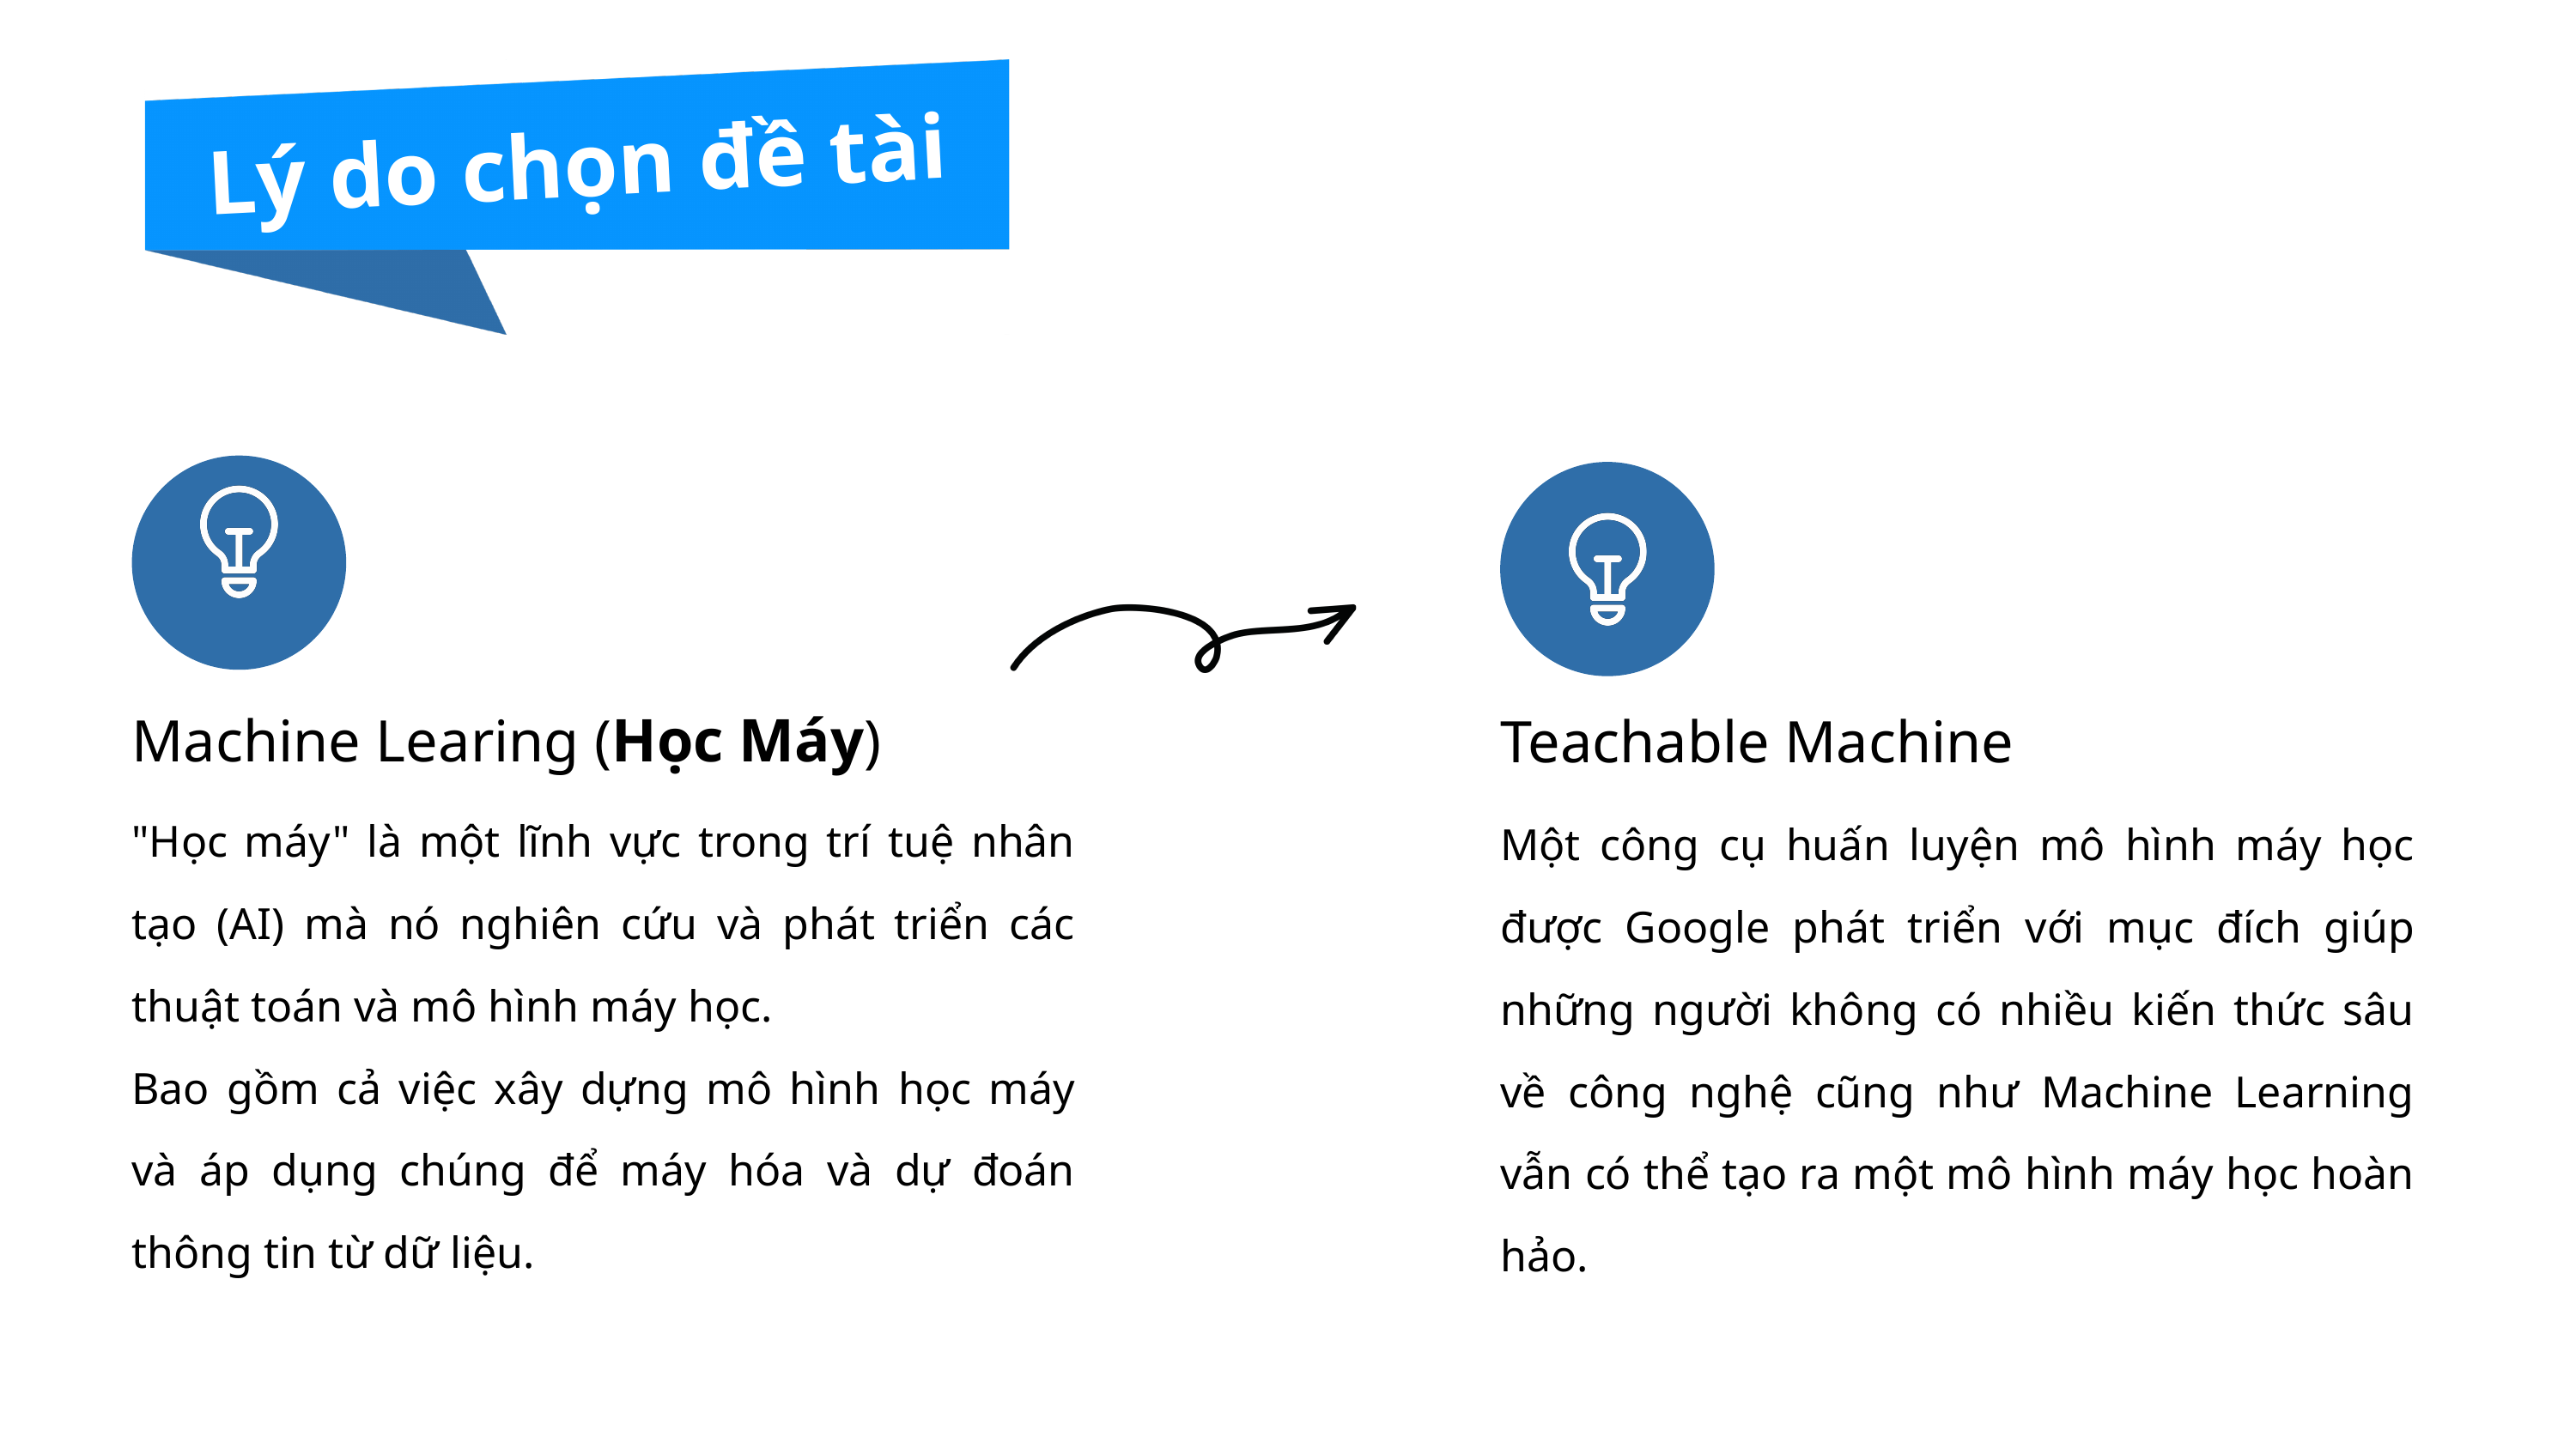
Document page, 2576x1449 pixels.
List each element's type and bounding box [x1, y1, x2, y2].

text_box [131, 455, 2445, 1355]
text_box [144, 59, 1010, 335]
